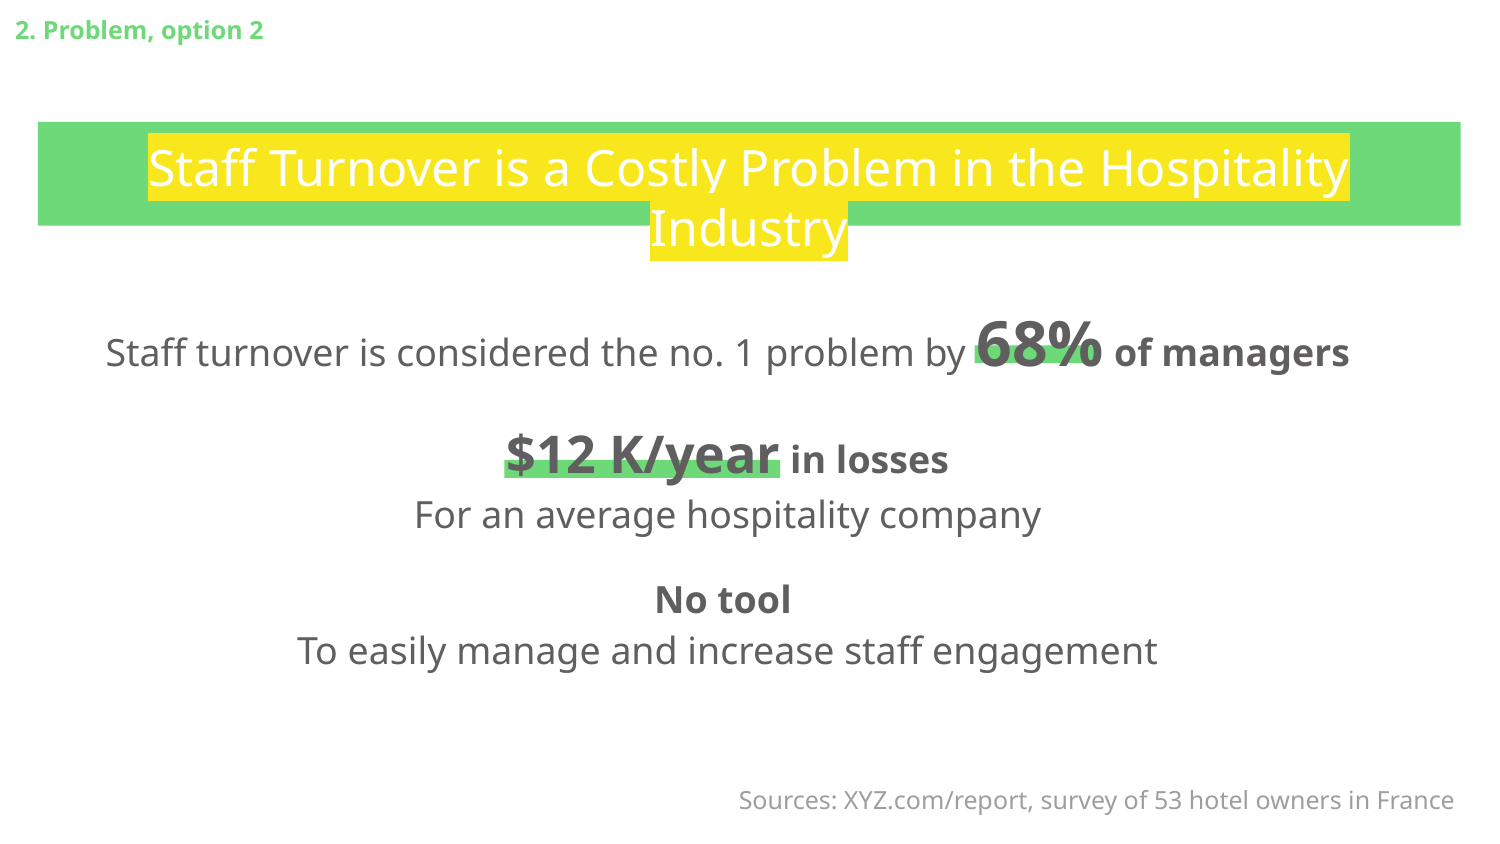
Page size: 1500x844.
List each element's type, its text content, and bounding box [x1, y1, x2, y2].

list Staff turnover is considered the no. 1 problem by 68% of managers $12 K/year in losses For an average hospitality company No tool To easily manage and increase staff engagement [50, 277, 1406, 636]
text_box Sources: XYZ.com/report, survey of 53 hotel owners in France [723, 769, 1485, 821]
title Staff Turnover is a Costly Problem in the Hospitality Industry [37, 121, 1461, 226]
text_box 2. Problem, option 2 [0, 0, 493, 74]
